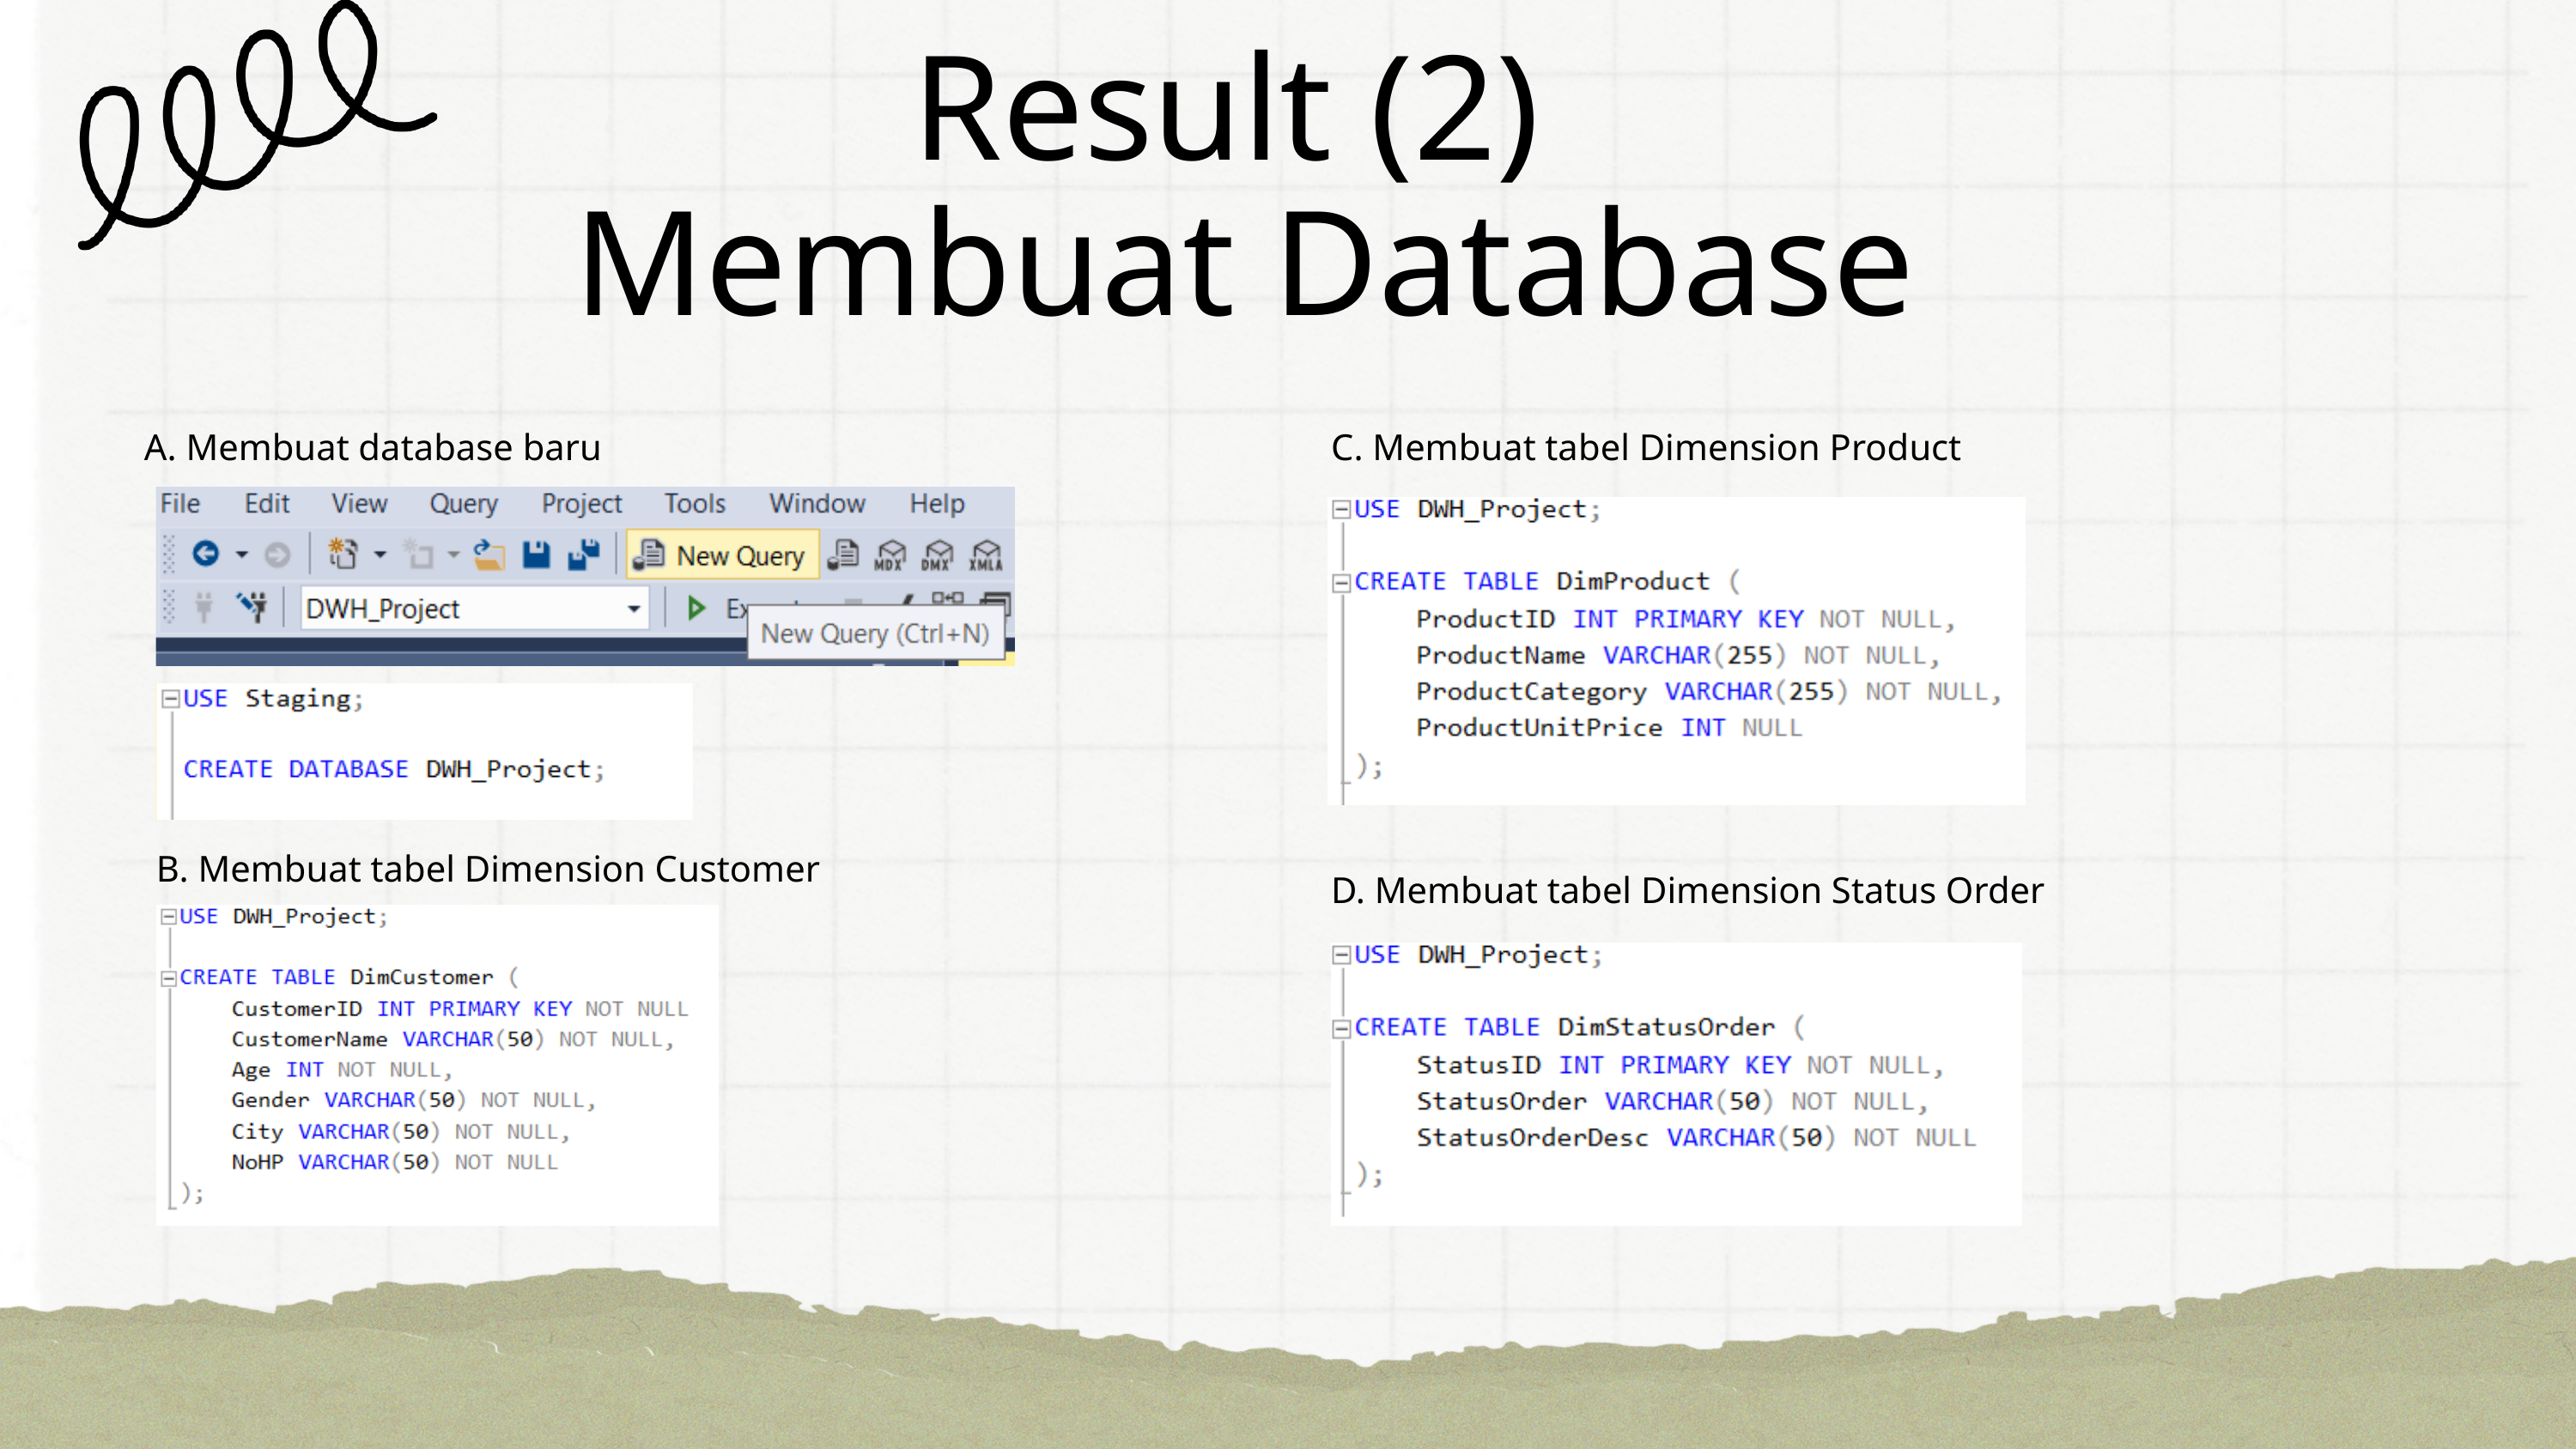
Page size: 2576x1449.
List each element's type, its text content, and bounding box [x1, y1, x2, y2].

text_box [0, 0, 2576, 1240]
text_box [1331, 943, 2023, 1226]
text_box [155, 683, 693, 820]
text_box C. Membuat tabel Dimension Product [1331, 403, 2291, 468]
text_box A. Membuat database baru [143, 403, 1104, 468]
text_box [155, 905, 719, 1226]
text_box [77, 0, 438, 252]
text_box [1327, 497, 2026, 805]
text_box D. Membuat tabel Dimension Status Order [1331, 847, 2291, 911]
text_box [0, 1240, 2576, 1449]
text_box [155, 487, 1015, 666]
text_box B. Membuat tabel Dimension Customer [155, 826, 1116, 890]
text_box Result (2) Membuat Database [257, 33, 2233, 345]
